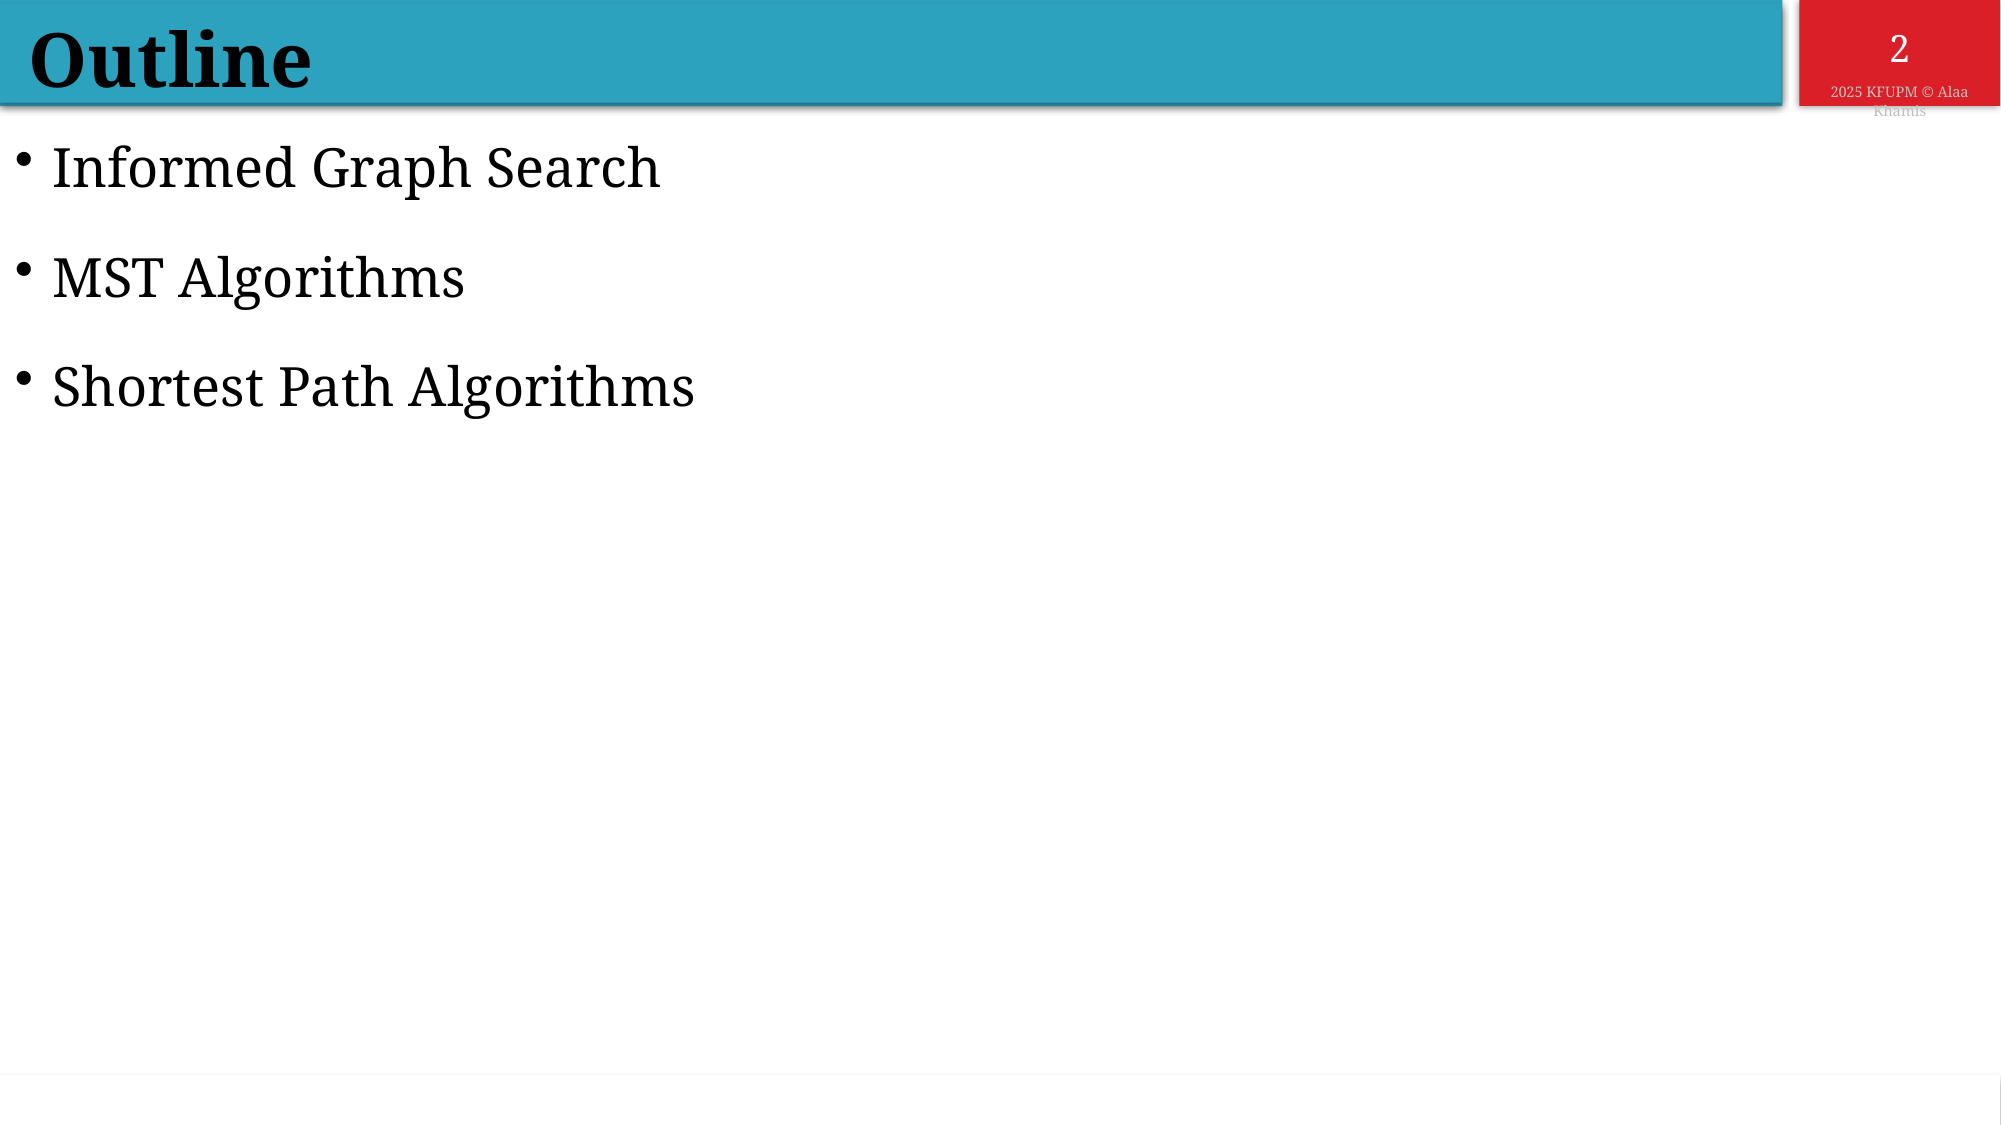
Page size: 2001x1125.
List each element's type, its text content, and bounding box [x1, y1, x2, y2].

text_box Informed Graph Search MST Algorithms Shortest Path Algorithms [0, 106, 2000, 425]
text_box Outline [0, 1, 1785, 106]
